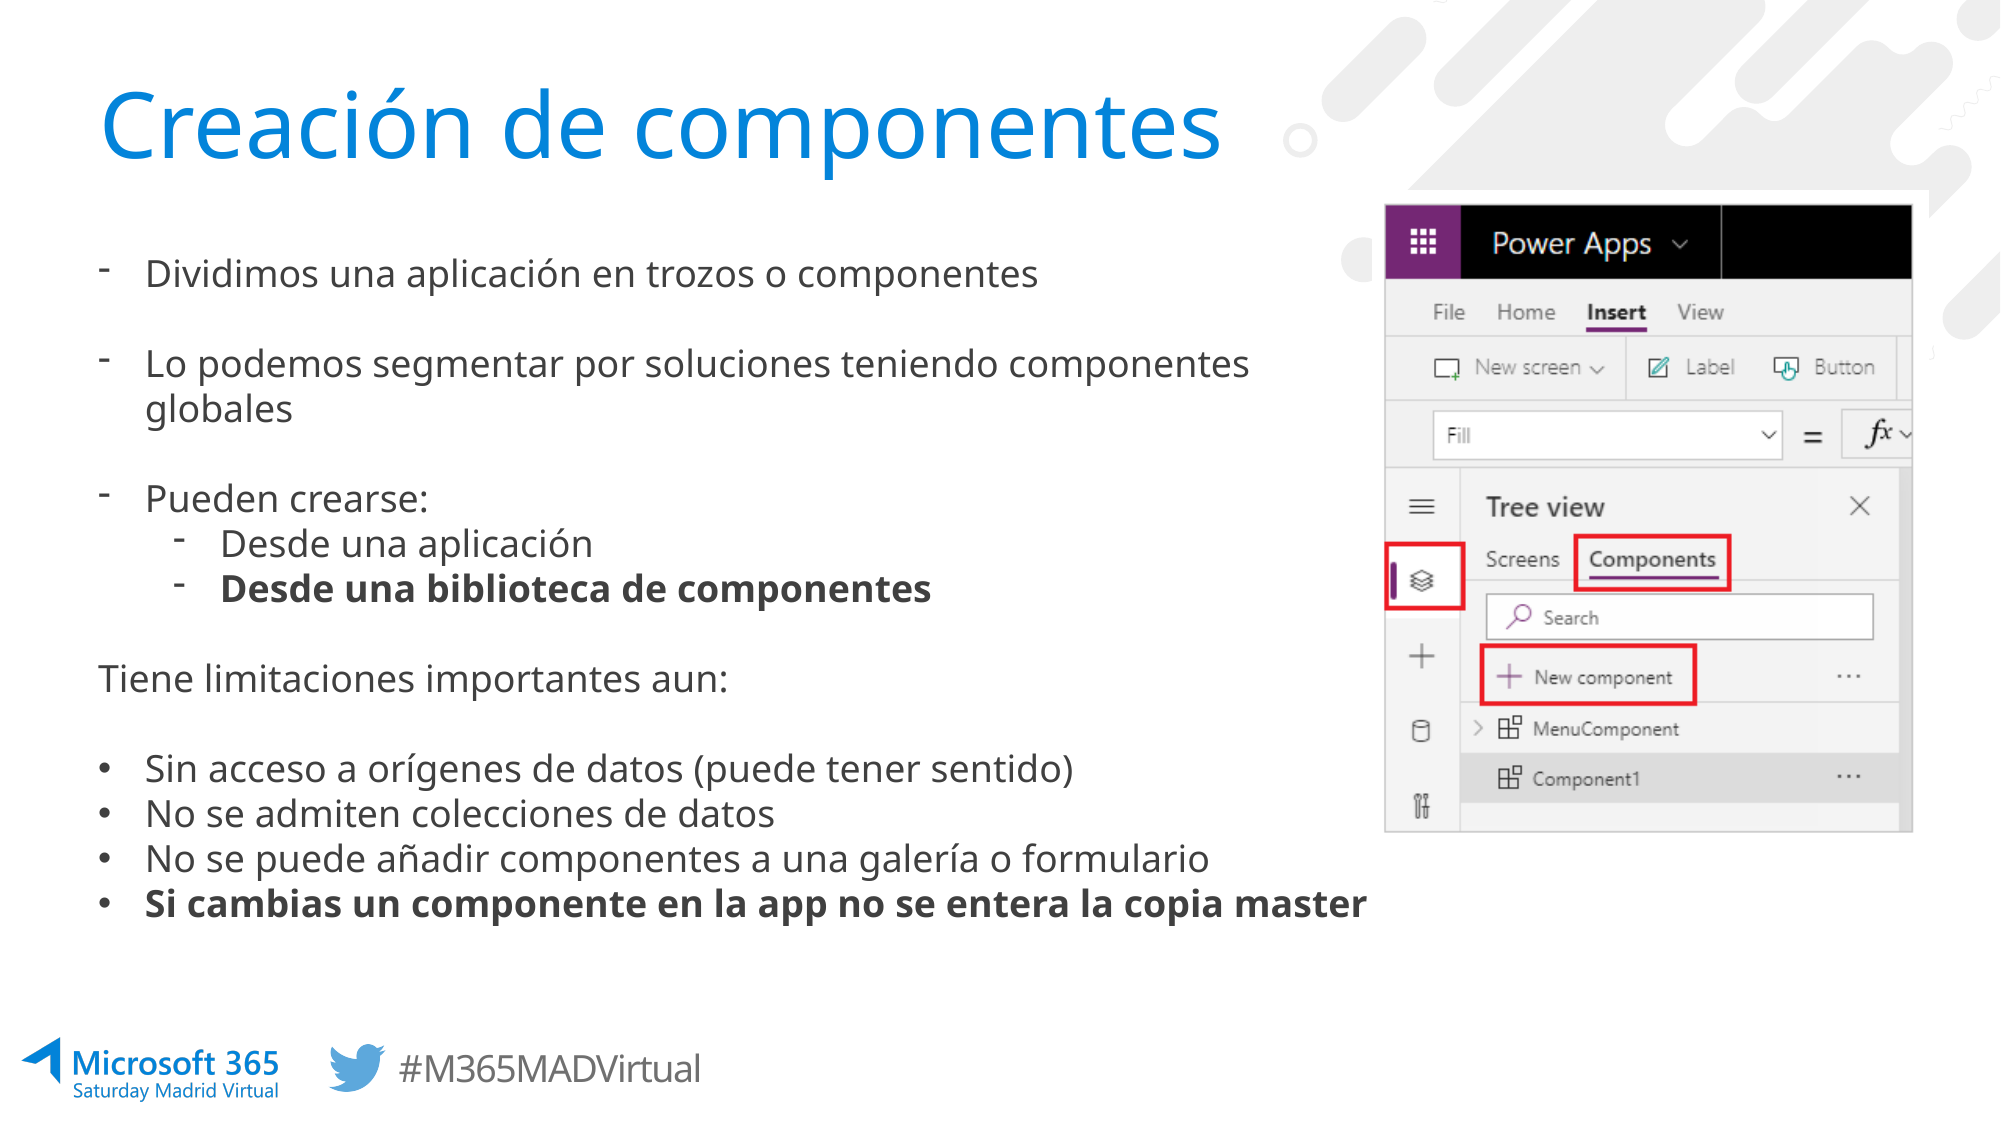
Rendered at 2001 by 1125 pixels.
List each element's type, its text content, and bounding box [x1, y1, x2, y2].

picture [11, 1027, 288, 1113]
picture [328, 1044, 386, 1092]
text_box Dividimos una aplicación en trozos o componentes Lo podemos segmentar por soluciones teniendo componentes globales Pueden crearse: Desde una aplicación Desde una biblioteca de componentes Tiene limitaciones importantes aun: Sin acceso a orígenes de datos (puede tener sentido) No se admiten colecciones de datos No se puede añadir componentes a una galería o formulario Si cambias un componente en la app no se entera la copia master [83, 242, 1384, 1023]
title Creación de componentes [84, 67, 1914, 177]
picture [1372, 190, 1929, 847]
